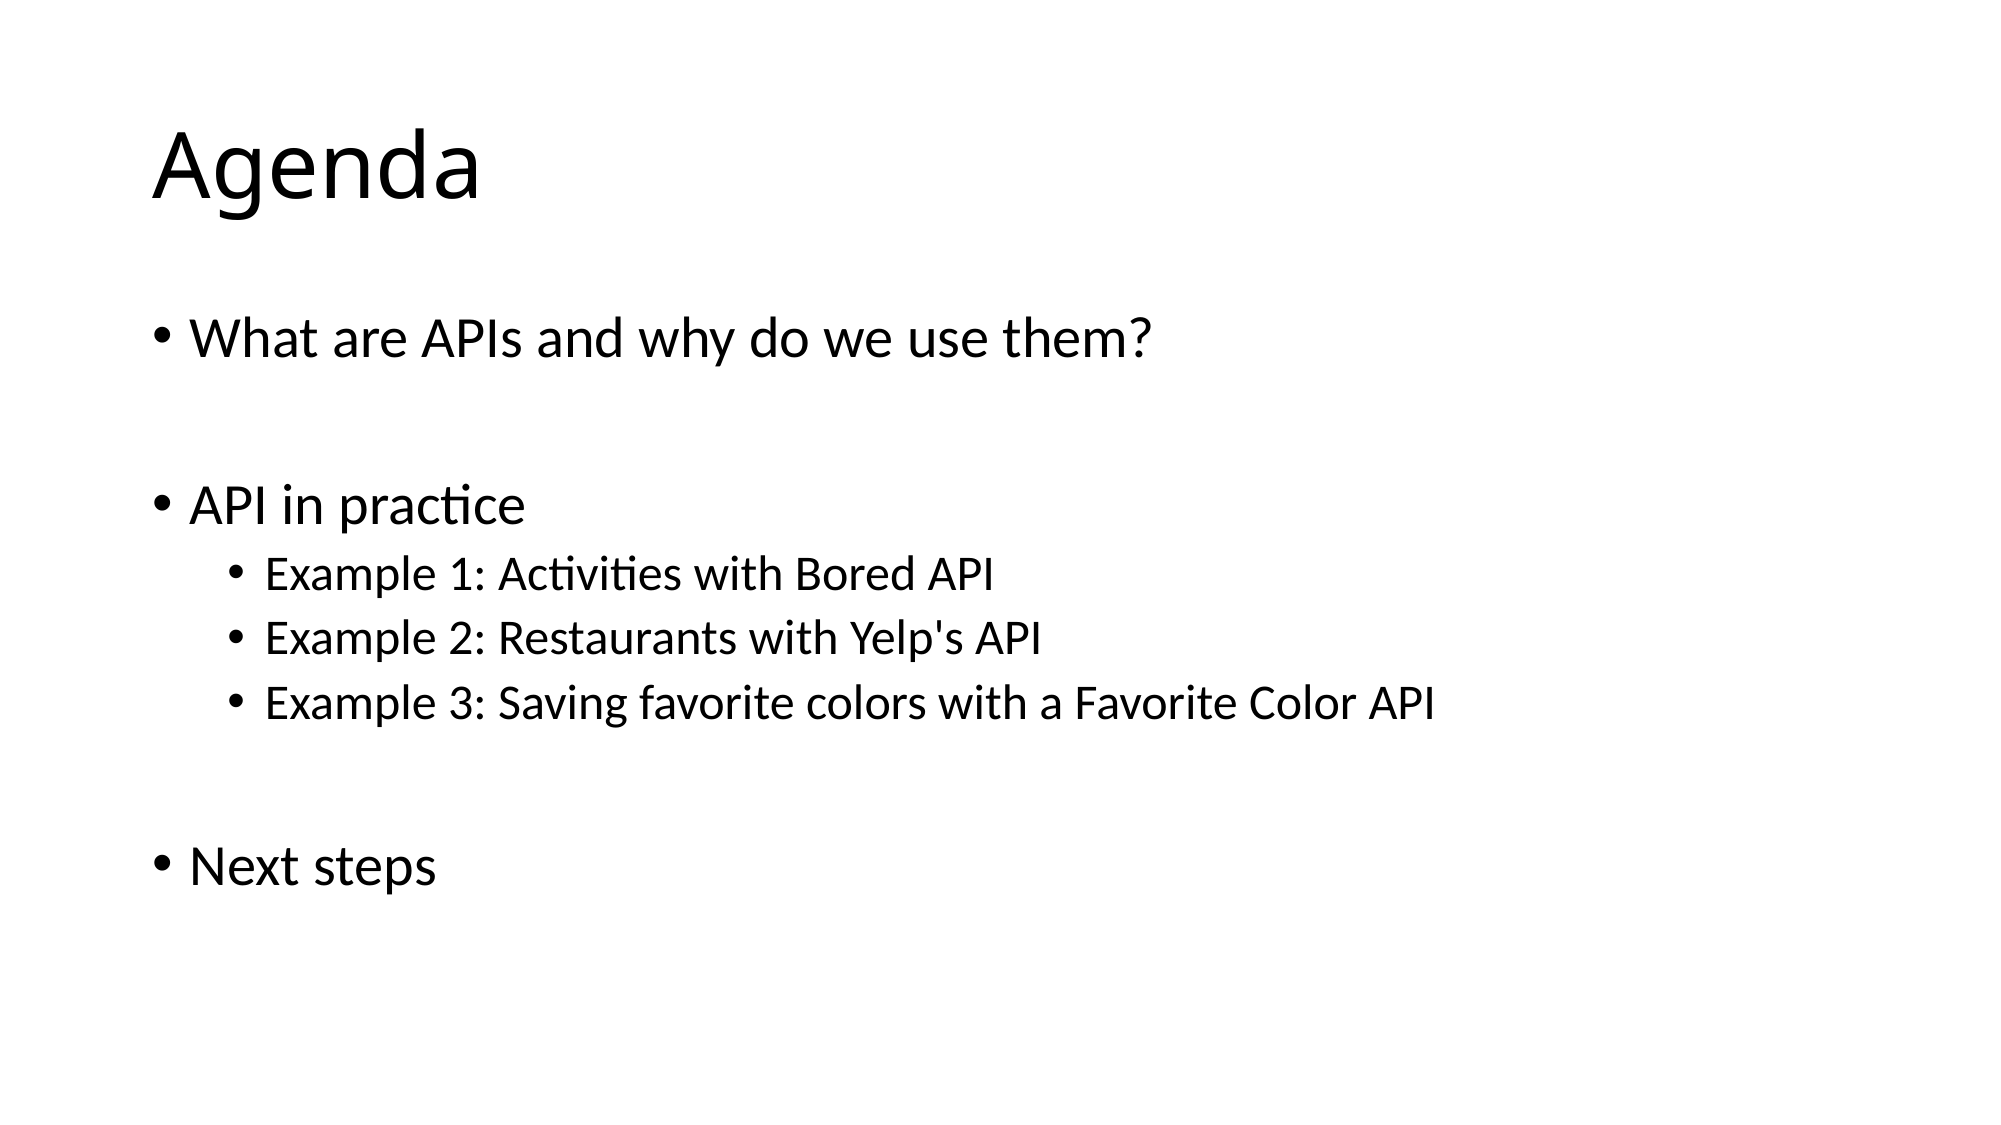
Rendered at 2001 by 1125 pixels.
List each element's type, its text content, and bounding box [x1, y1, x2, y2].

list What are APIs and why do we use them? API in practice Example 1: Activities with Bored API Example 2: Restaurants with Yelp's API Example 3: Saving favorite colors with a Favorite Color API Next steps [137, 299, 1863, 1014]
title Agenda [137, 59, 1863, 278]
